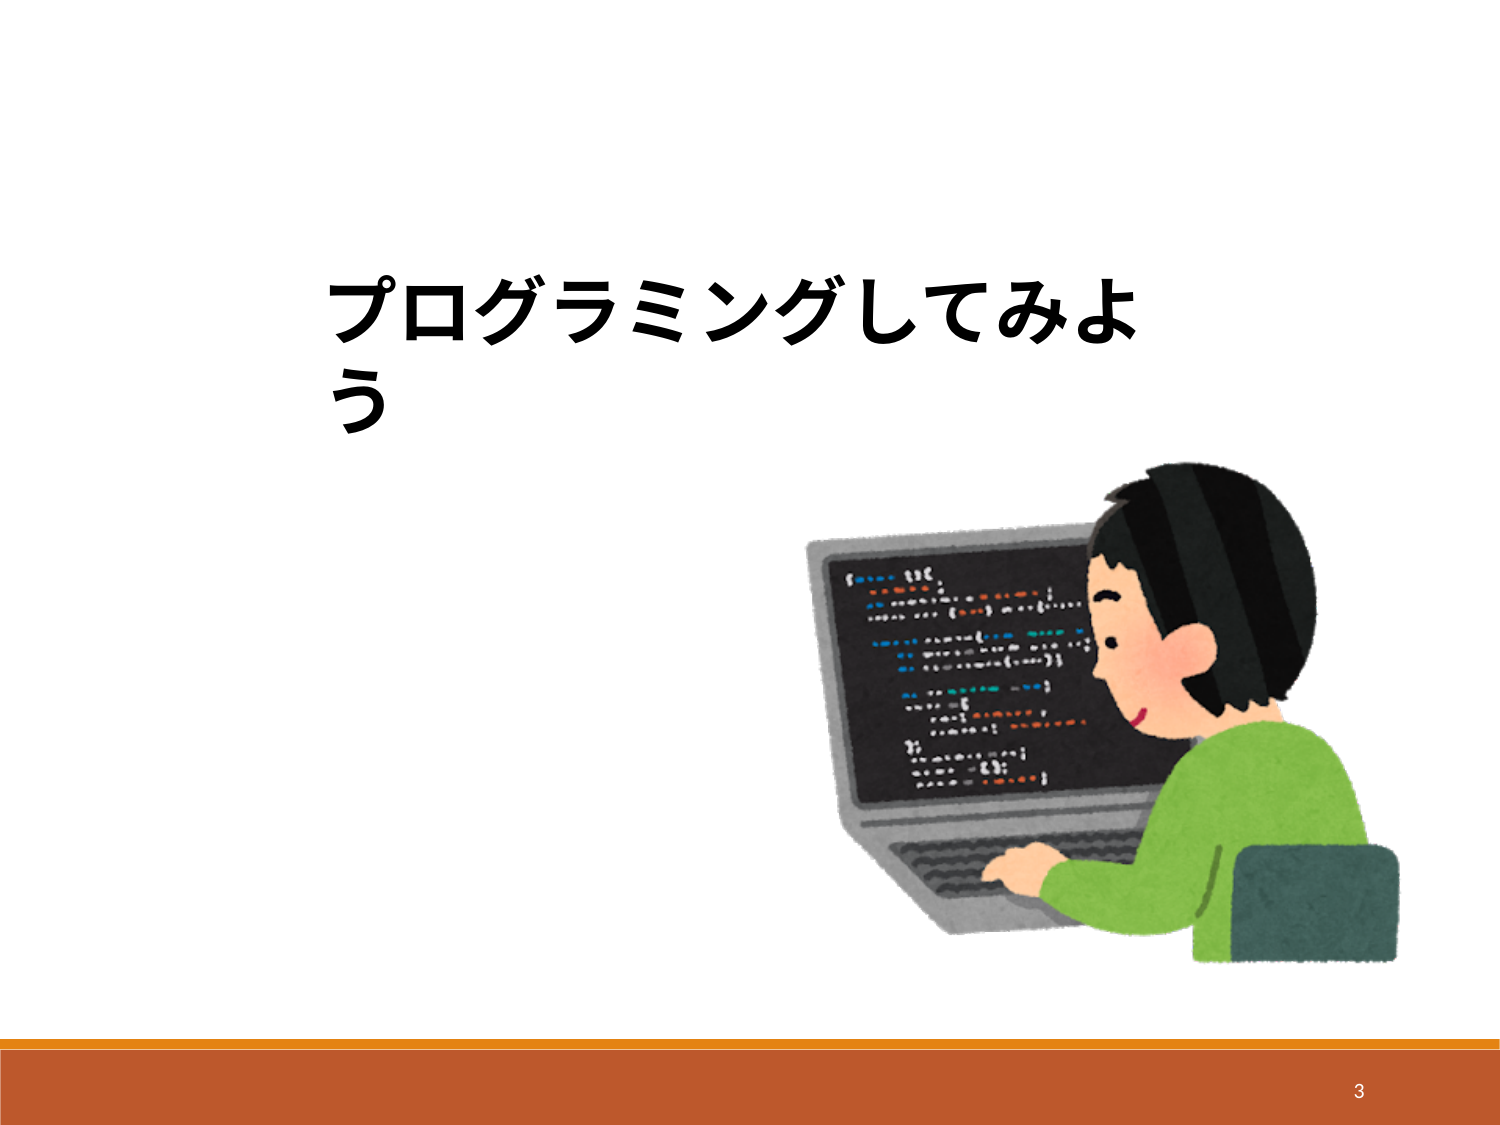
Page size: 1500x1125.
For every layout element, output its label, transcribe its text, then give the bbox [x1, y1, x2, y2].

text_box プログラミングしてみよう [308, 256, 1192, 452]
picture [790, 423, 1417, 994]
slide_number 2 [1218, 1059, 1380, 1120]
